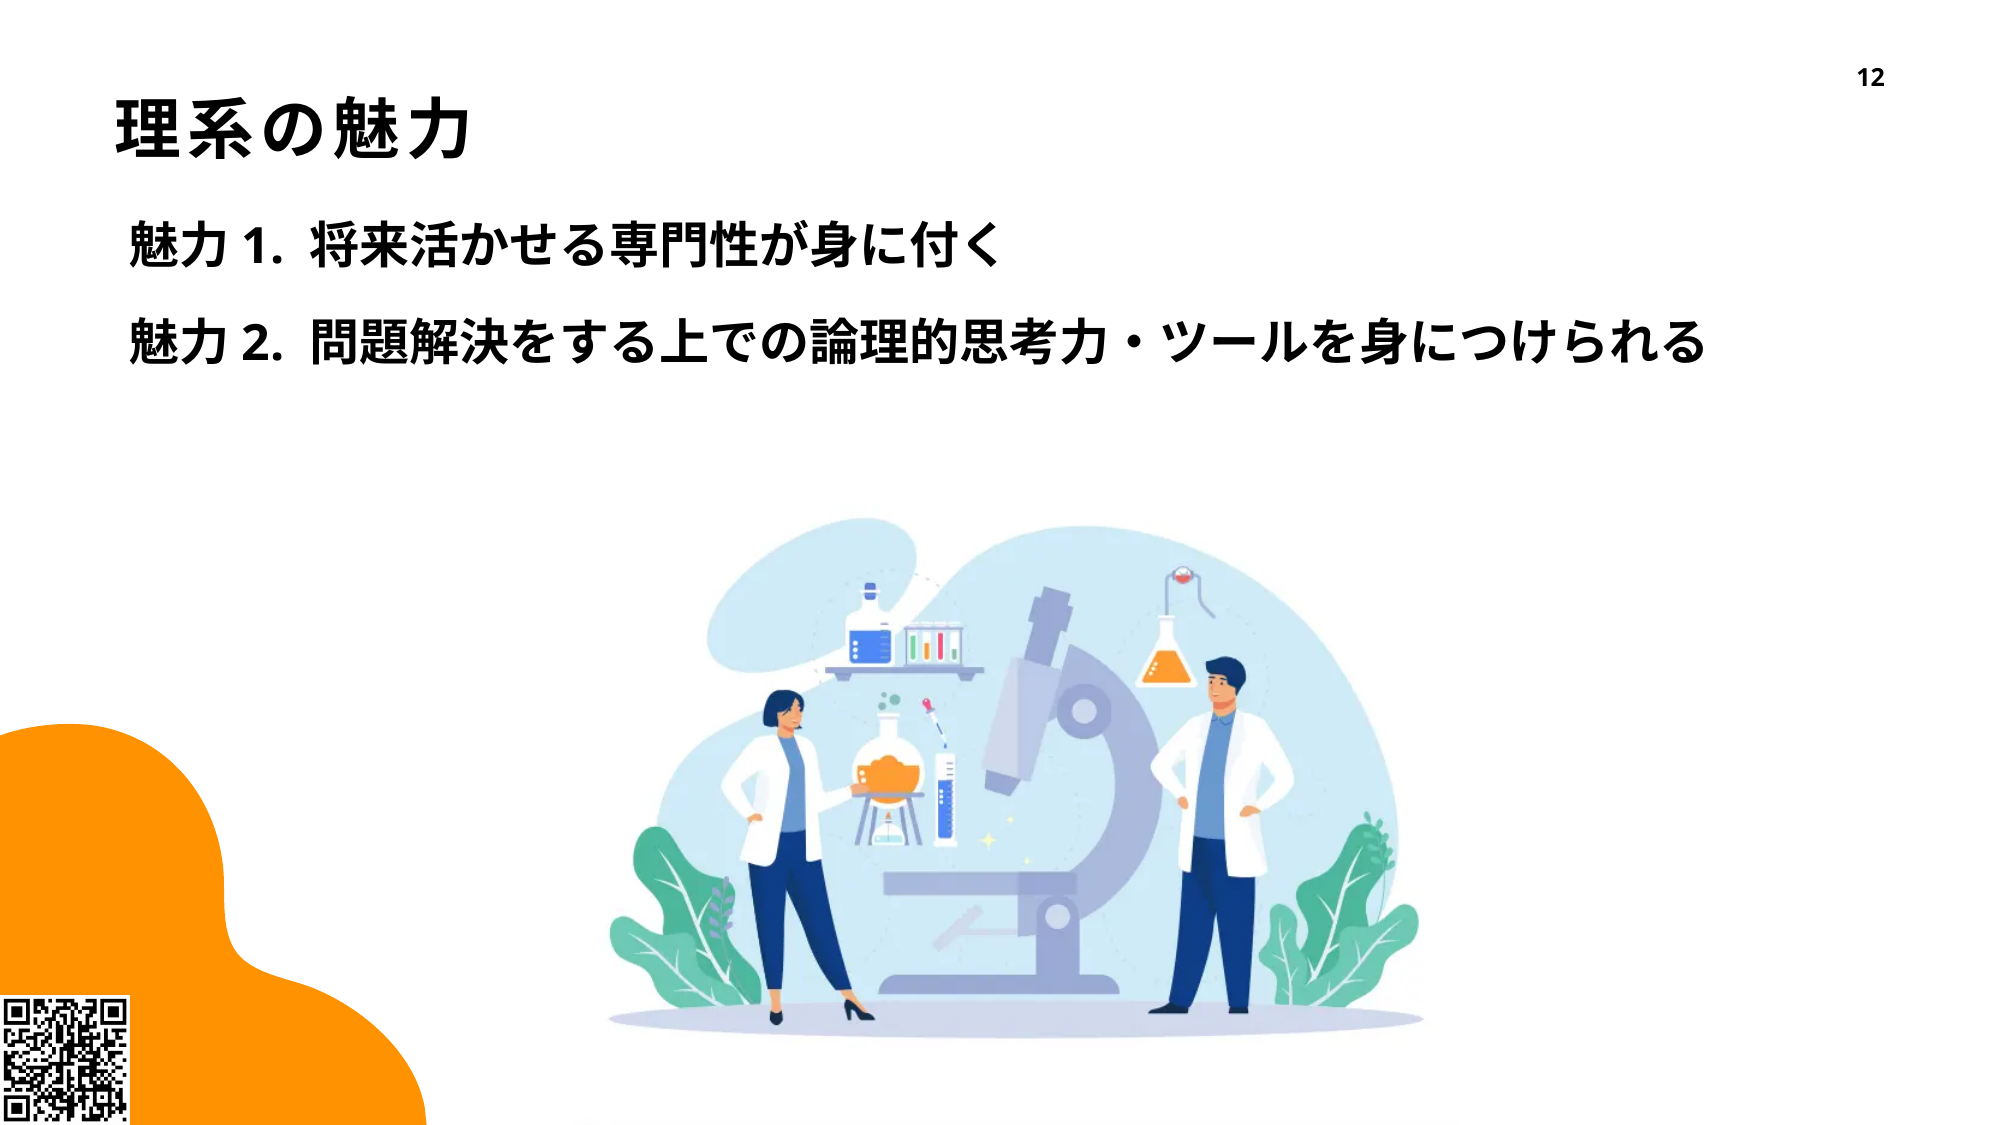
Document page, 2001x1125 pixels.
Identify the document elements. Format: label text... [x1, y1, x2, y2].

list 魅力1. 将来活かせる専門性が身に付く 魅力2. 問題解決をする上での論理的思考力・ツールを身につけられる [114, 205, 1885, 1125]
title 理系の魅力 [114, 88, 1194, 205]
picture [496, 428, 1504, 1125]
slide_number 12 [1827, 25, 1885, 103]
picture [0, 995, 130, 1125]
